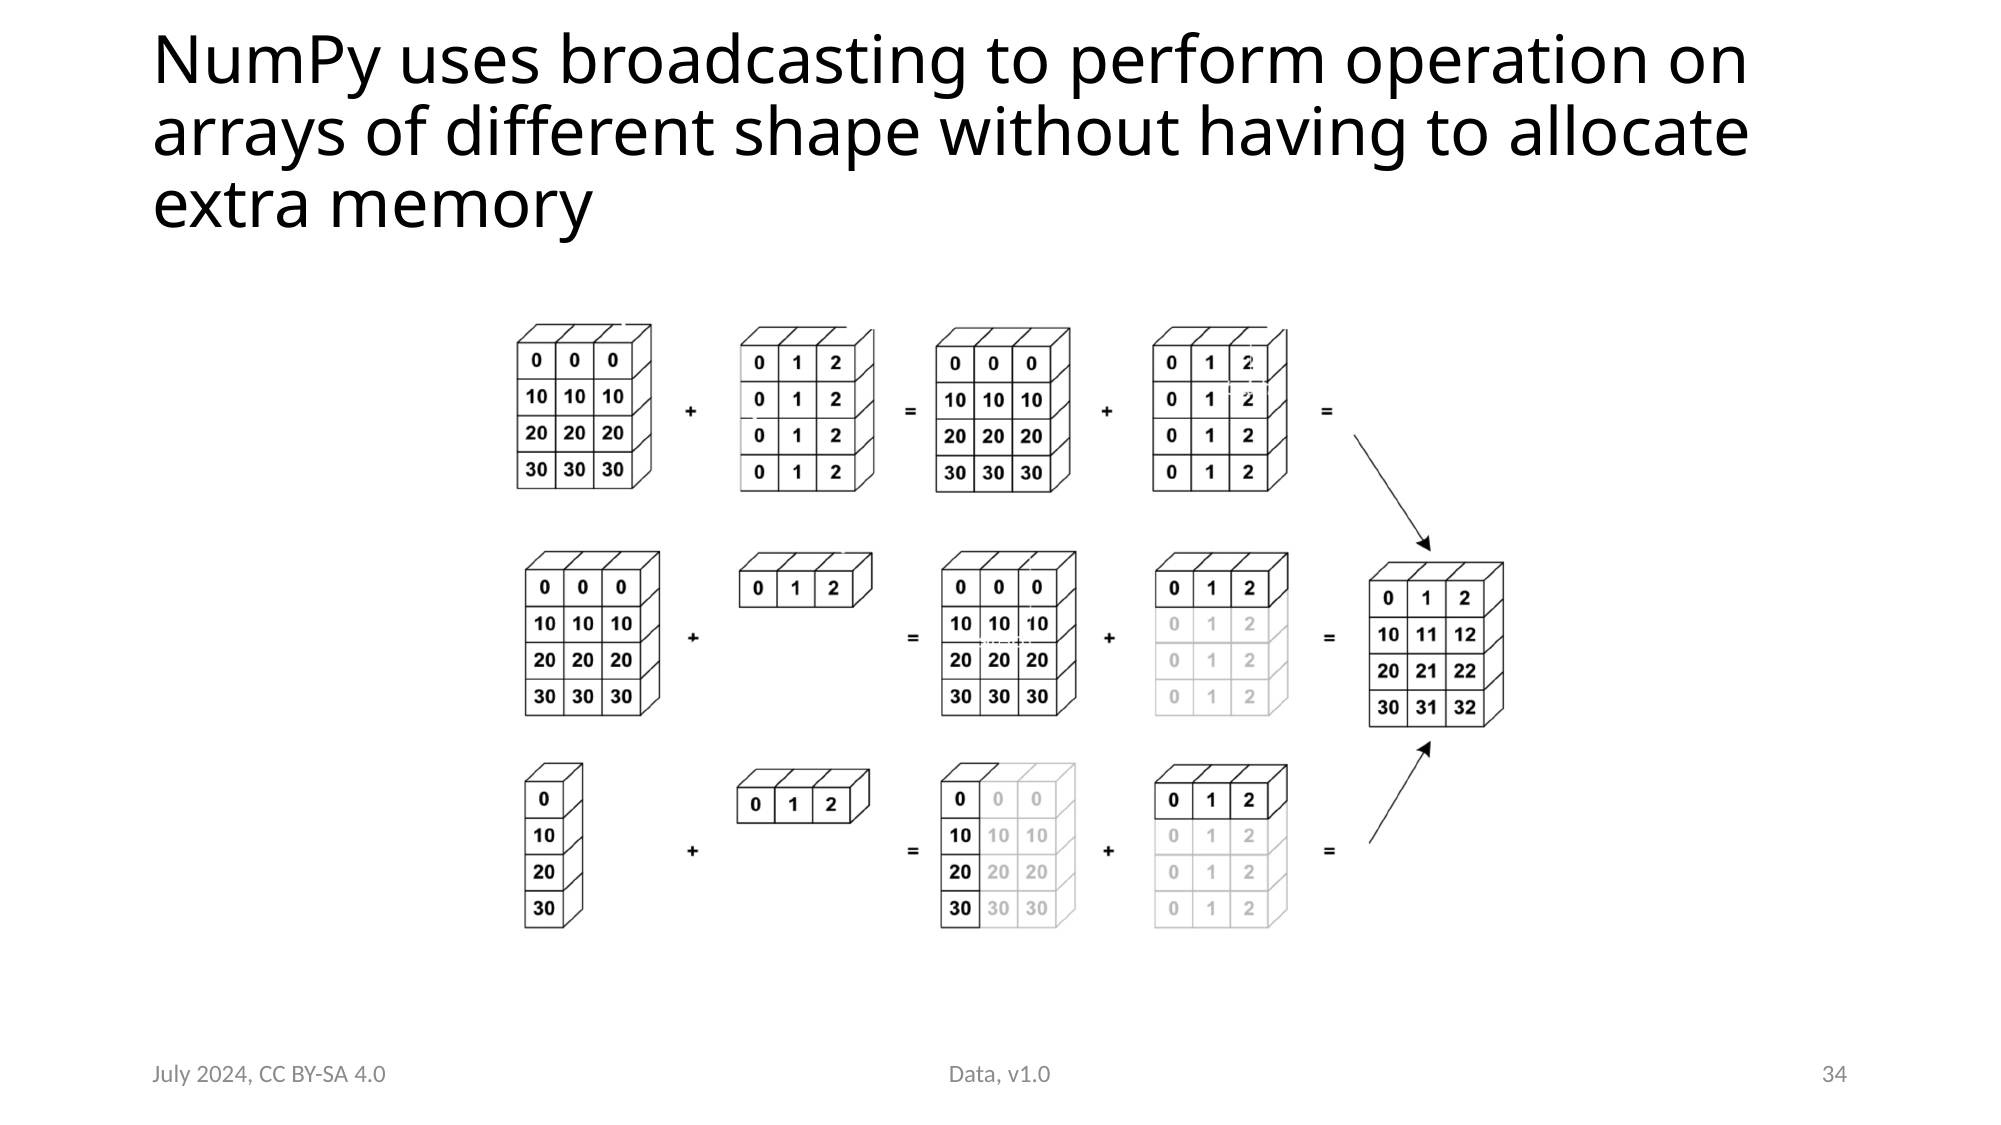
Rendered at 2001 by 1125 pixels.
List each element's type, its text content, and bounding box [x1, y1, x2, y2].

picture [456, 288, 1543, 950]
footer Data, v1.0 [662, 1042, 1338, 1103]
title NumPy uses broadcasting to perform operation on arrays of different shape without having to allocate extra memory [137, 59, 1863, 209]
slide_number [137, 1042, 588, 1103]
slide_number 34 [1412, 1042, 1863, 1103]
